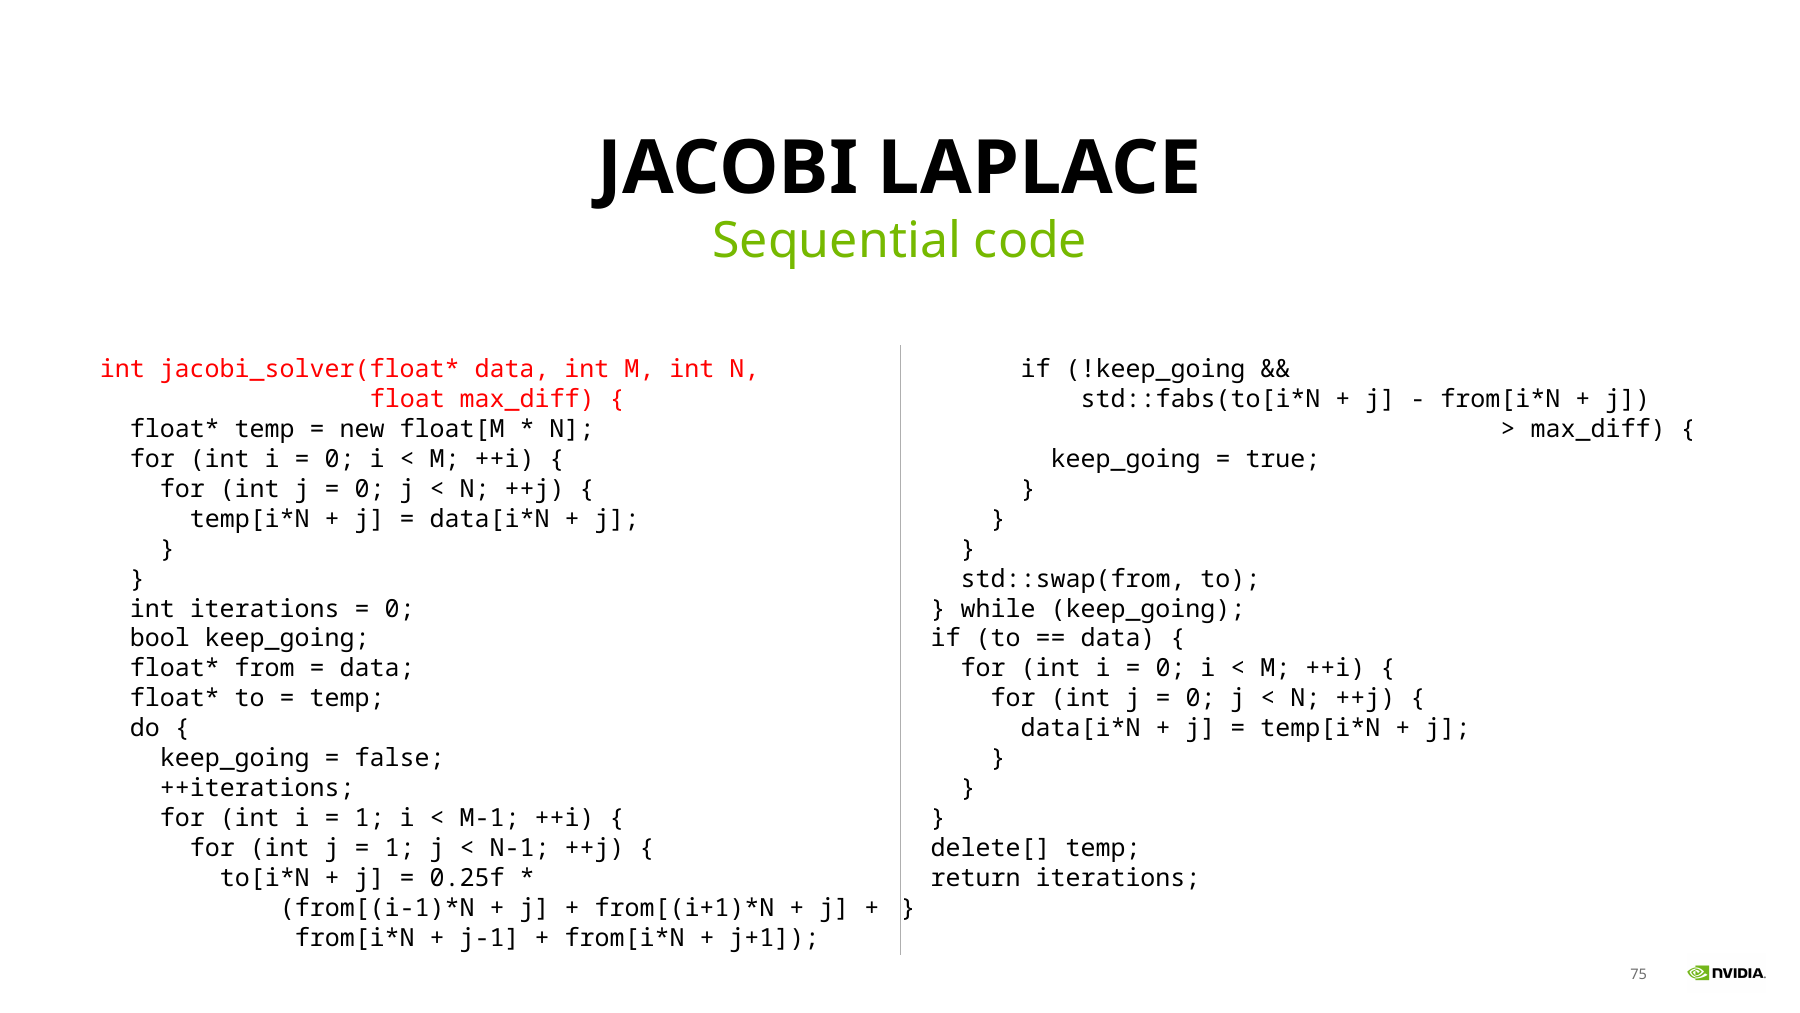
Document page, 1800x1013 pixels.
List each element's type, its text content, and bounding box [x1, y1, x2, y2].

title Jacobi laplace [81, 120, 1719, 206]
list int jacobi_solver(float* data, int M, int N, float max_diff) { float* temp = new float[M * N]; for (int i = 0; i < M; ++i) { for (int j = 0; j < N; ++j) { temp[i*N + j] = data[i*N + j]; } } int iterations = 0; bool keep_going; float* from = data; float* to = temp; do { keep_going = false; ++iterations; for (int i = 1; i < M-1; ++i) { for (int j = 1; j < N-1; ++j) { to[i*N + j] = 0.25f * (from[(i-1)*N + j] + from[(i+1)*N + j] + from[i*N + j-1] + from[i*N + j+1]); if (!keep_going && std::fabs(to[i*N + j] - from[i*N + j]) > max_diff) { keep_going = true; } } } std::swap(from, to); } while (keep_going); if (to == data) { for (int i = 0; i < M; ++i) { for (int j = 0; j < N; ++j) { data[i*N + j] = temp[i*N + j]; } } } delete[] temp; return iterations; } [84, 344, 900, 956]
list Sequential code [81, 206, 1719, 294]
picture [1687, 953, 1766, 993]
list int jacobi_solver(float* data, int M, int N, float max_diff) { float* temp = new float[M * N]; for (int i = 0; i < M; ++i) { for (int j = 0; j < N; ++j) { temp[i*N + j] = data[i*N + j]; } } int iterations = 0; bool keep_going; float* from = data; float* to = temp; do { keep_going = false; ++iterations; for (int i = 1; i < M-1; ++i) { for (int j = 1; j < N-1; ++j) { to[i*N + j] = 0.25f * (from[(i-1)*N + j] + from[(i+1)*N + j] + from[i*N + j-1] + from[i*N + j+1]); if (!keep_going && std::fabs(to[i*N + j] - from[i*N + j]) > max_diff) { keep_going = true; } } } std::swap(from, to); } while (keep_going); if (to == data) { for (int i = 0; i < M; ++i) { for (int j = 0; j < N; ++j) { data[i*N + j] = temp[i*N + j]; } } } delete[] temp; return iterations; } [902, 344, 1717, 956]
